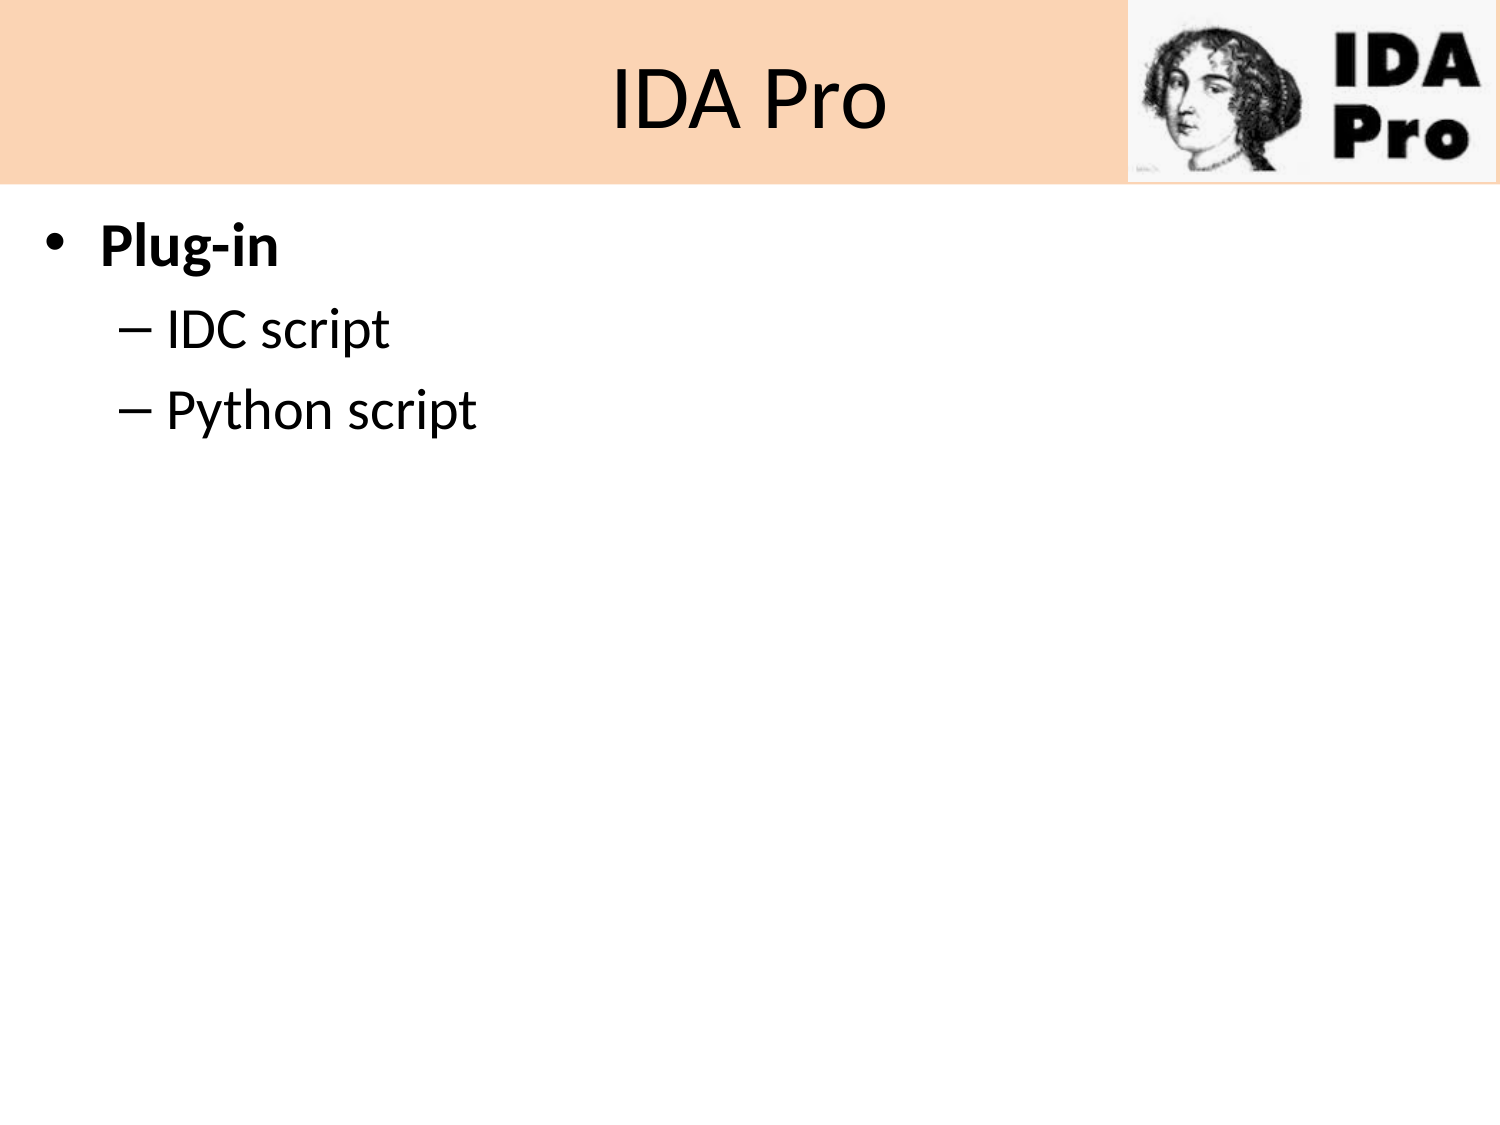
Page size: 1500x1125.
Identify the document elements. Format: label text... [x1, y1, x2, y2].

text_box Plug-in IDC script Python script [29, 196, 1471, 1035]
text_box IDA Pro [0, 0, 1125, 185]
picture [1127, 0, 1497, 182]
